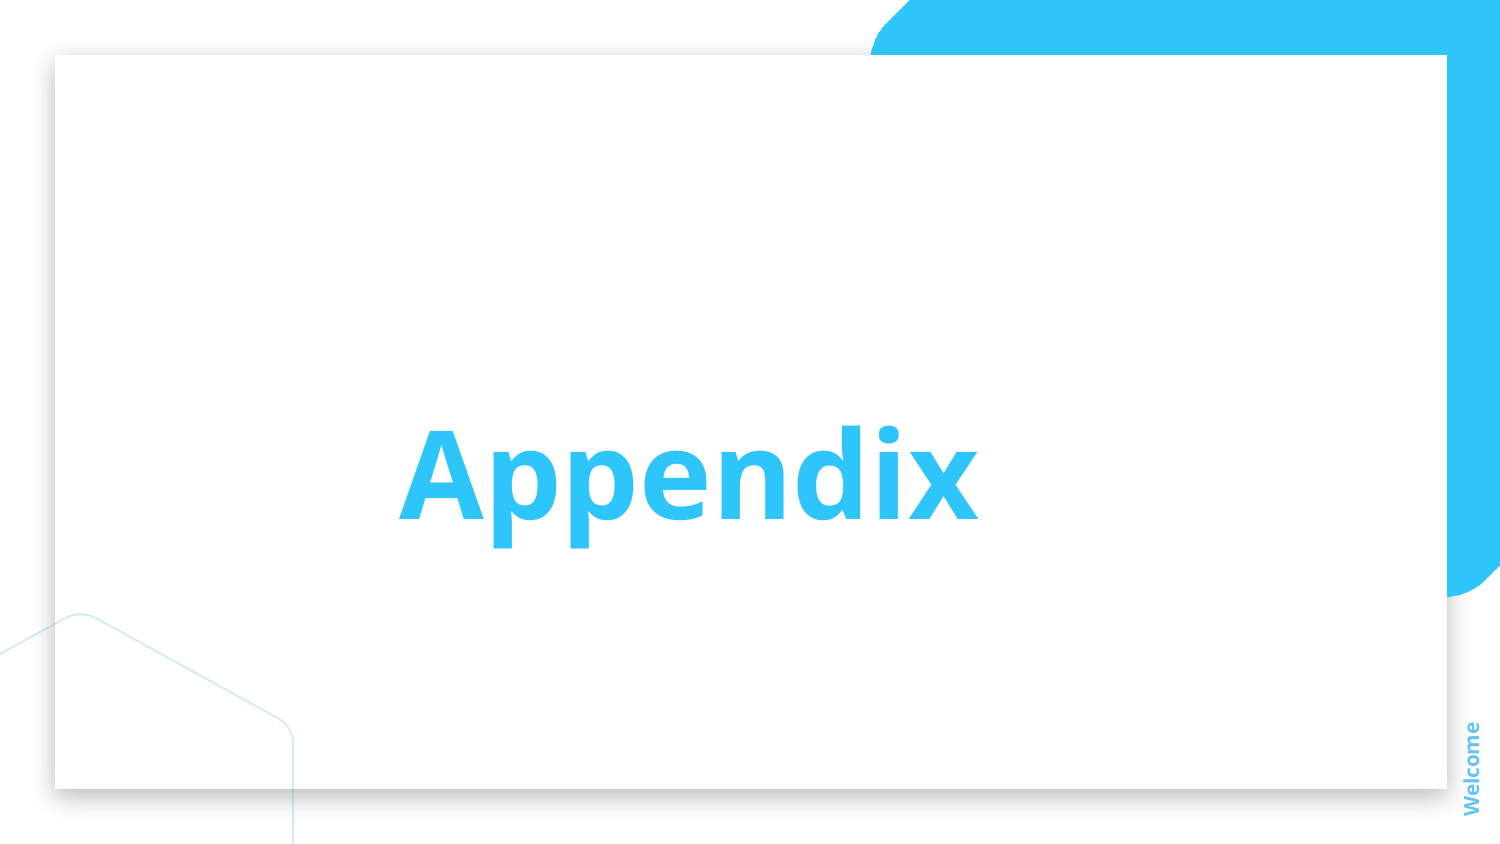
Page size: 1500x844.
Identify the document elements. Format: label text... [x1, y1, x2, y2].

picture [0, 0, 1500, 844]
text_box Appendix [117, 138, 1262, 729]
text_box Welcome [1444, 580, 1497, 820]
